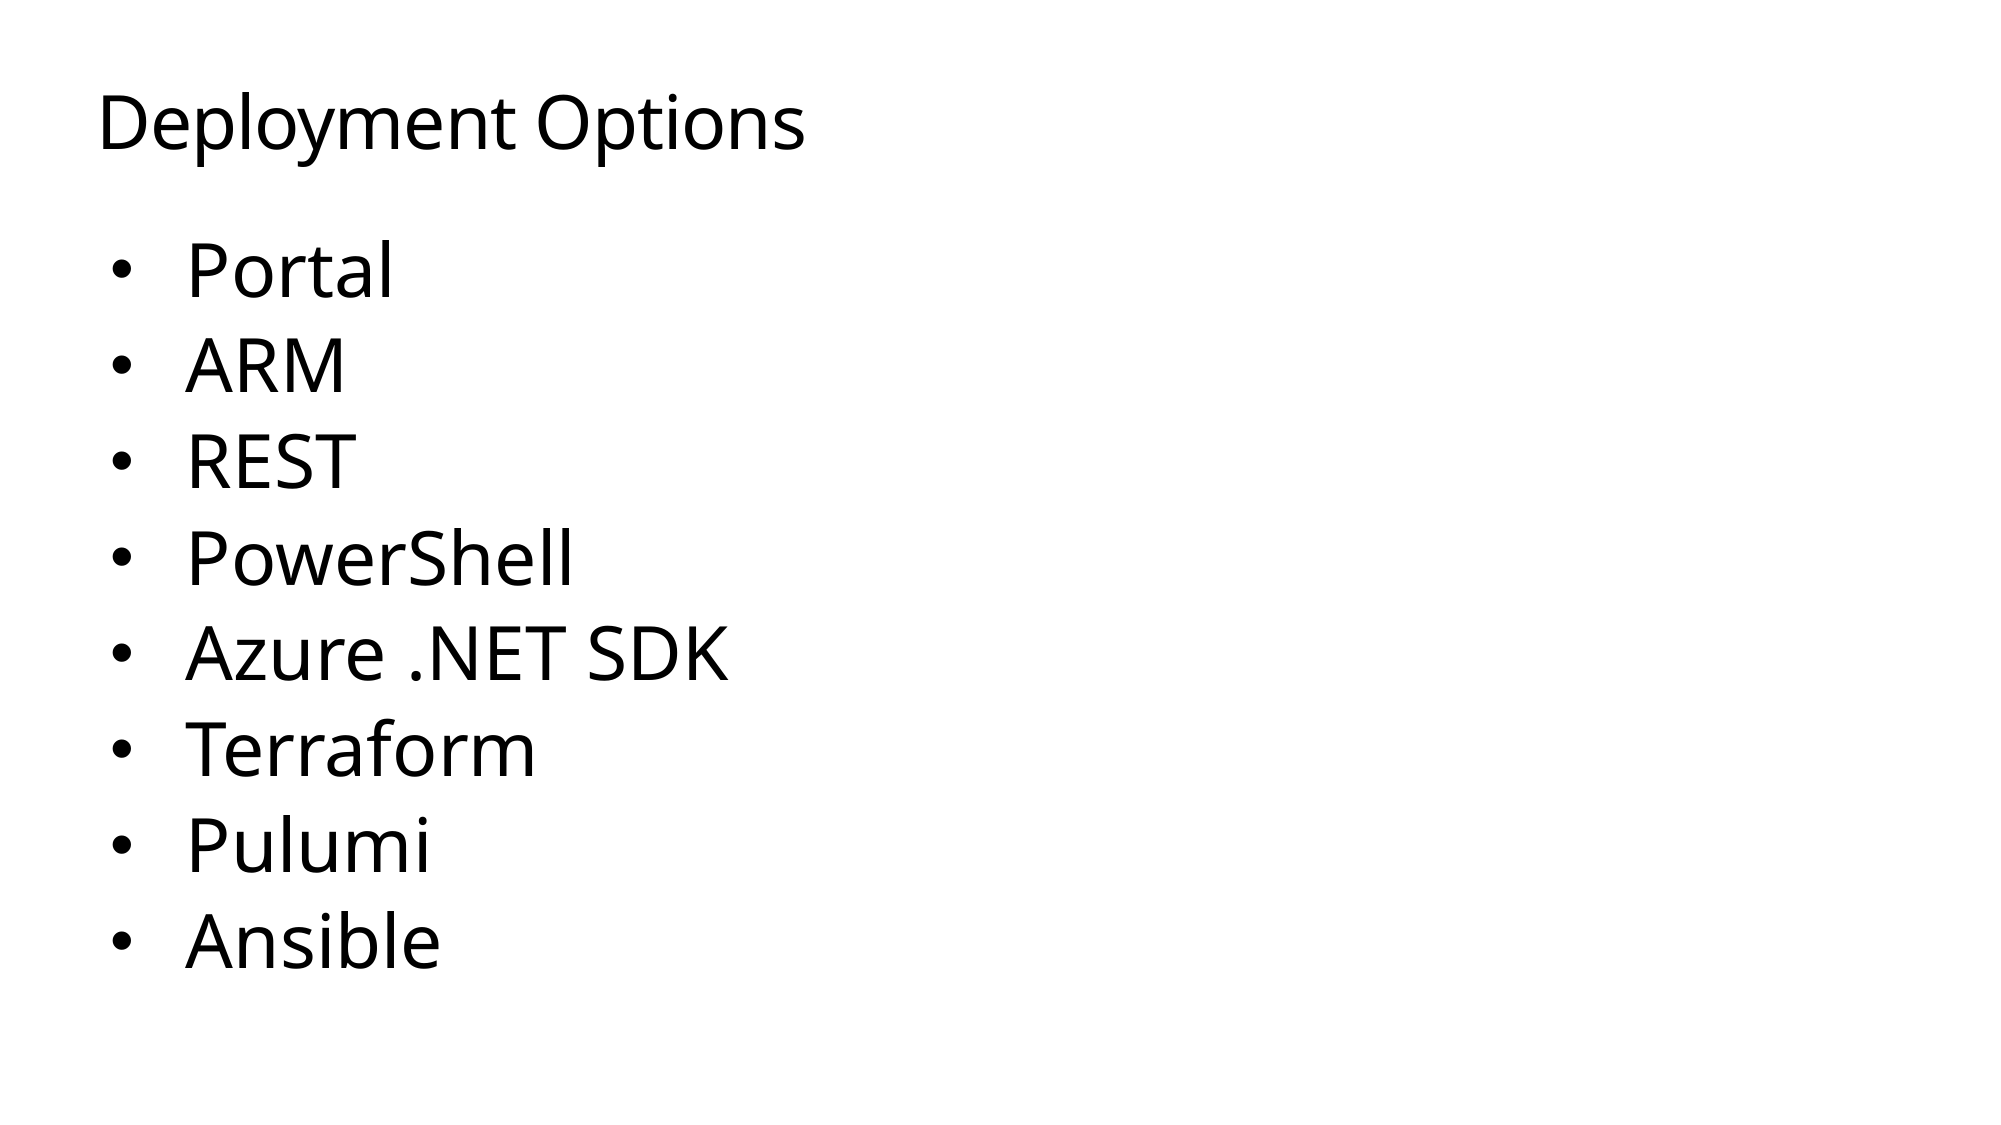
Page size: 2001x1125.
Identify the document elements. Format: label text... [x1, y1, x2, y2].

text_box Portal ARM REST PowerShell Azure .NET SDK Terraform Pulumi Ansible [96, 224, 1191, 1050]
title Deployment Options [96, 75, 1904, 166]
